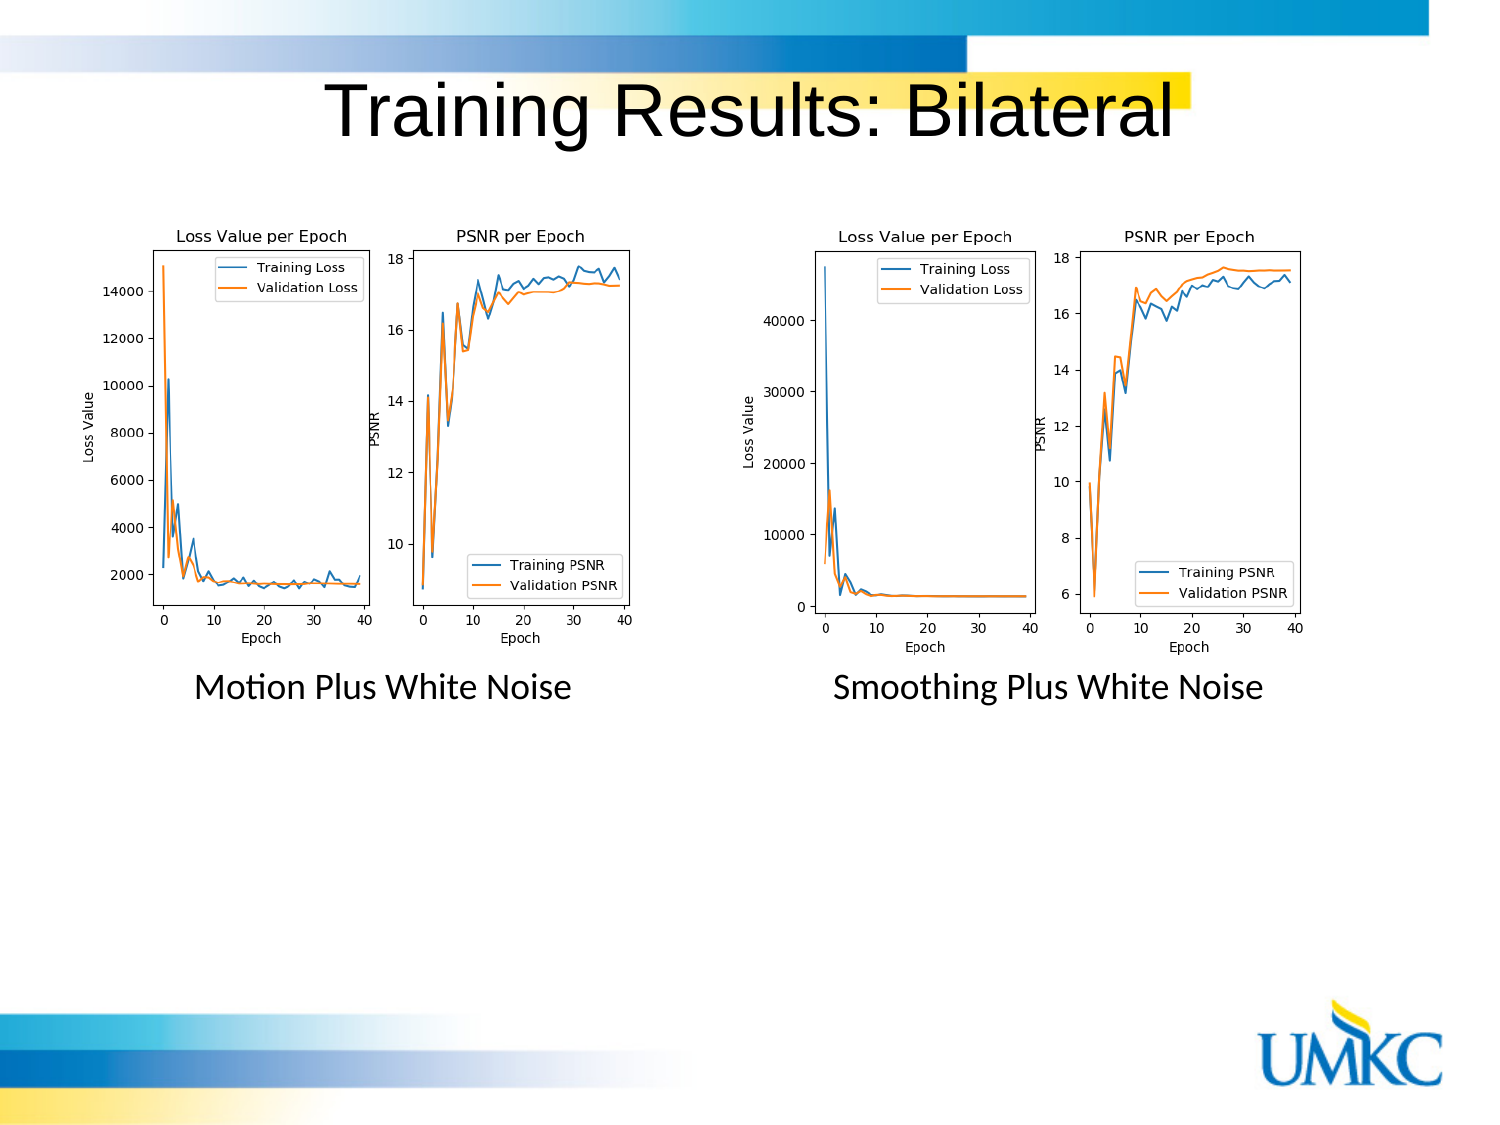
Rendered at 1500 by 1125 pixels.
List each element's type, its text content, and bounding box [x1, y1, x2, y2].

picture [0, 0, 1500, 1125]
text_box Motion Plus White Noise [179, 663, 588, 715]
text_box Smoothing Plus White Noise [818, 671, 1280, 715]
title Training Results: Bilateral [75, 45, 1425, 168]
